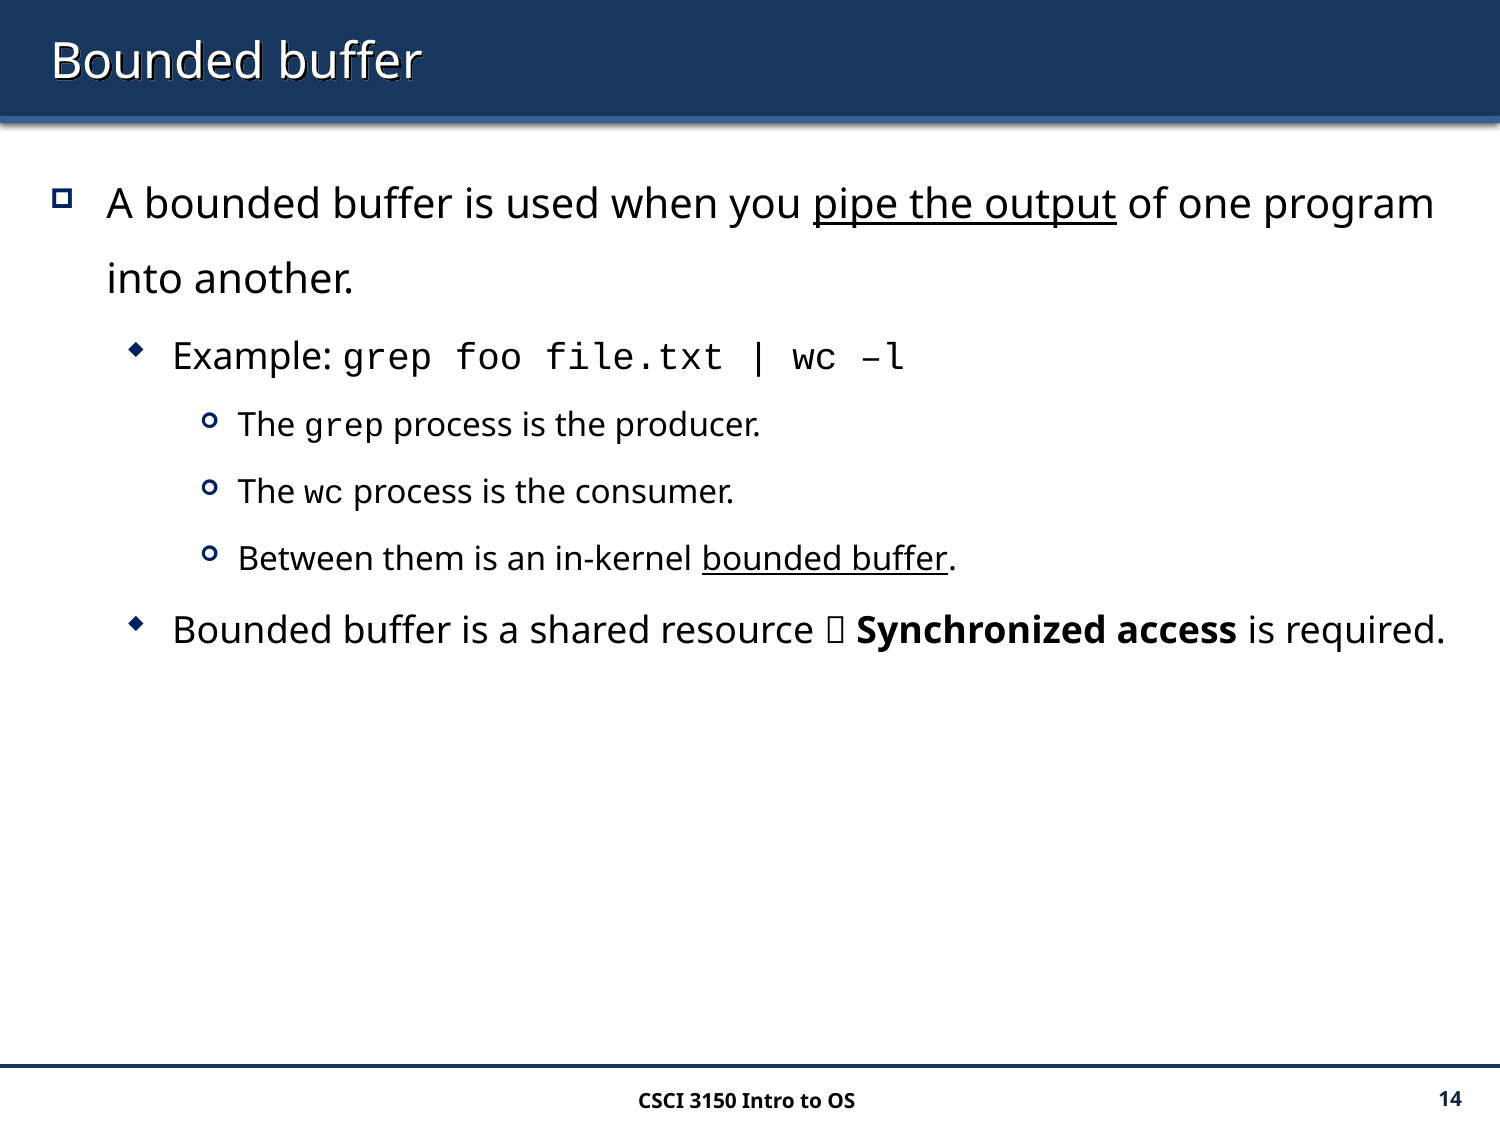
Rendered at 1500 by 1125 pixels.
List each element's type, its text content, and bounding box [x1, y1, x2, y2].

footer CSCI 3150 Intro to OS [497, 1079, 997, 1117]
slide_number 14 [1306, 1081, 1483, 1118]
list A bounded buffer is used when you pipe the output of one program into another. Example: grep foo file.txt | wc –l The grep process is the producer. The wc process is the consumer. Between them is an in-kernel bounded buffer. Bounded buffer is a shared resource  Synchronized access is required. [34, 144, 1477, 1048]
title Bounded buffer [34, 10, 1477, 107]
